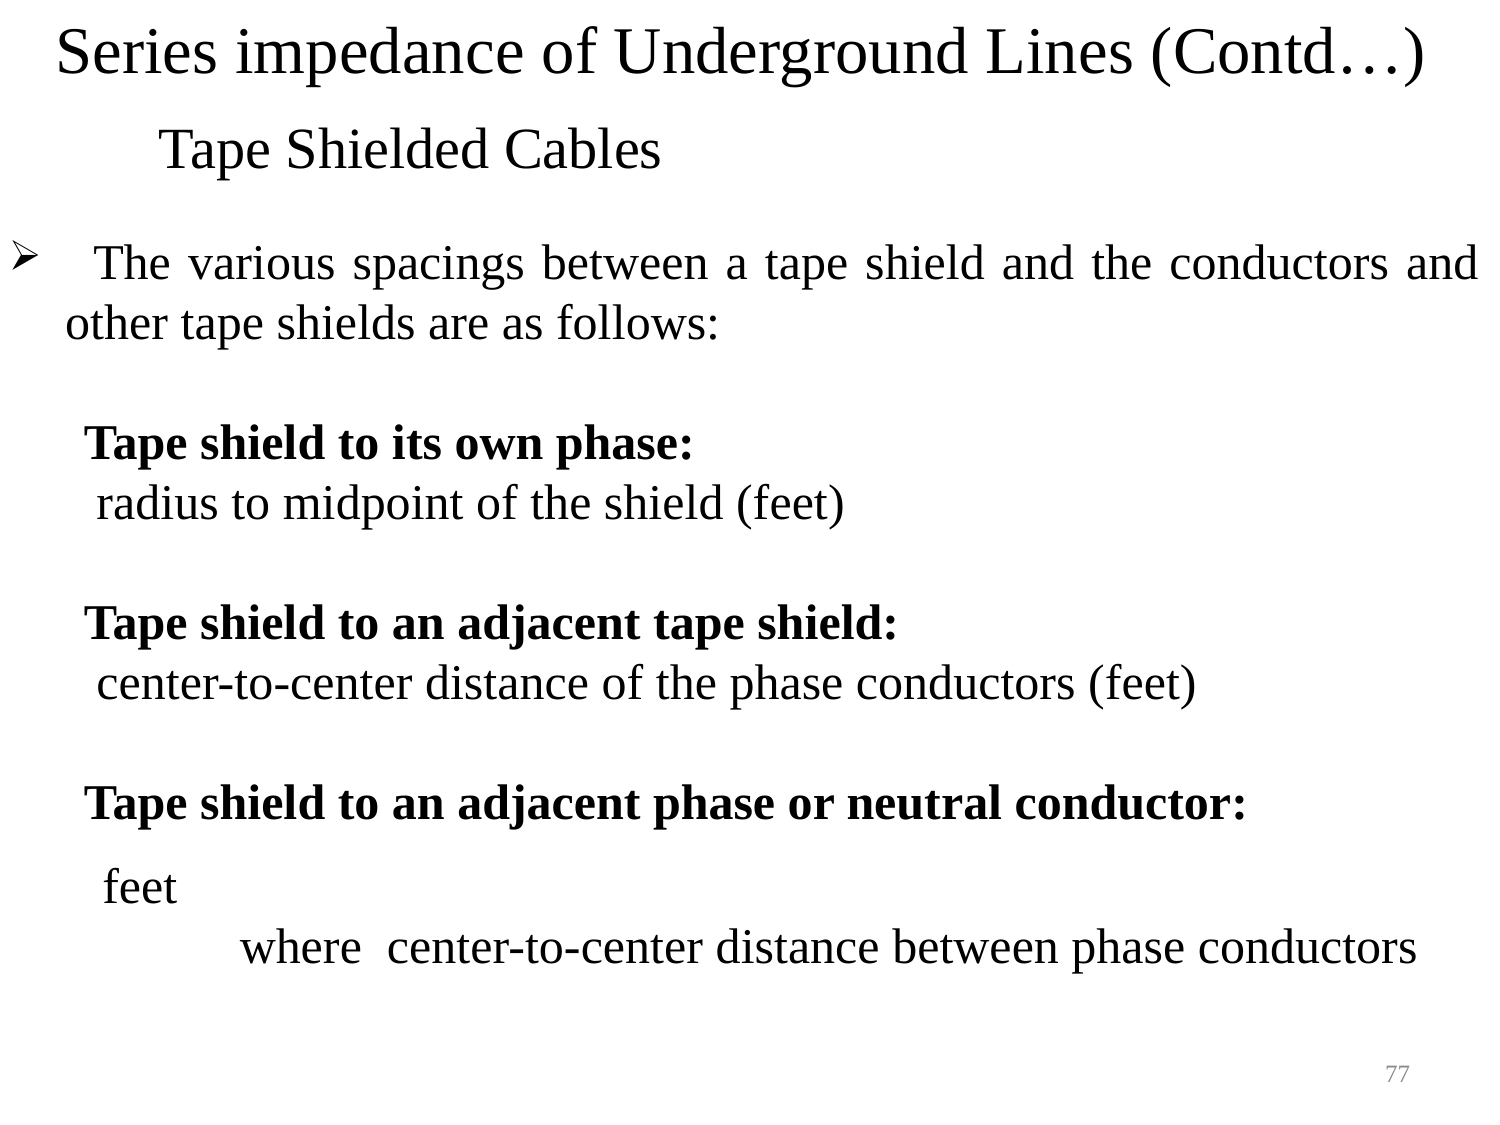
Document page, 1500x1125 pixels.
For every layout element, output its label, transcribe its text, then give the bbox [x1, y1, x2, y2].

slide_number 77 [1074, 1042, 1425, 1103]
text_box Series impedance of Underground Lines (Contd…) [0, 0, 1500, 95]
